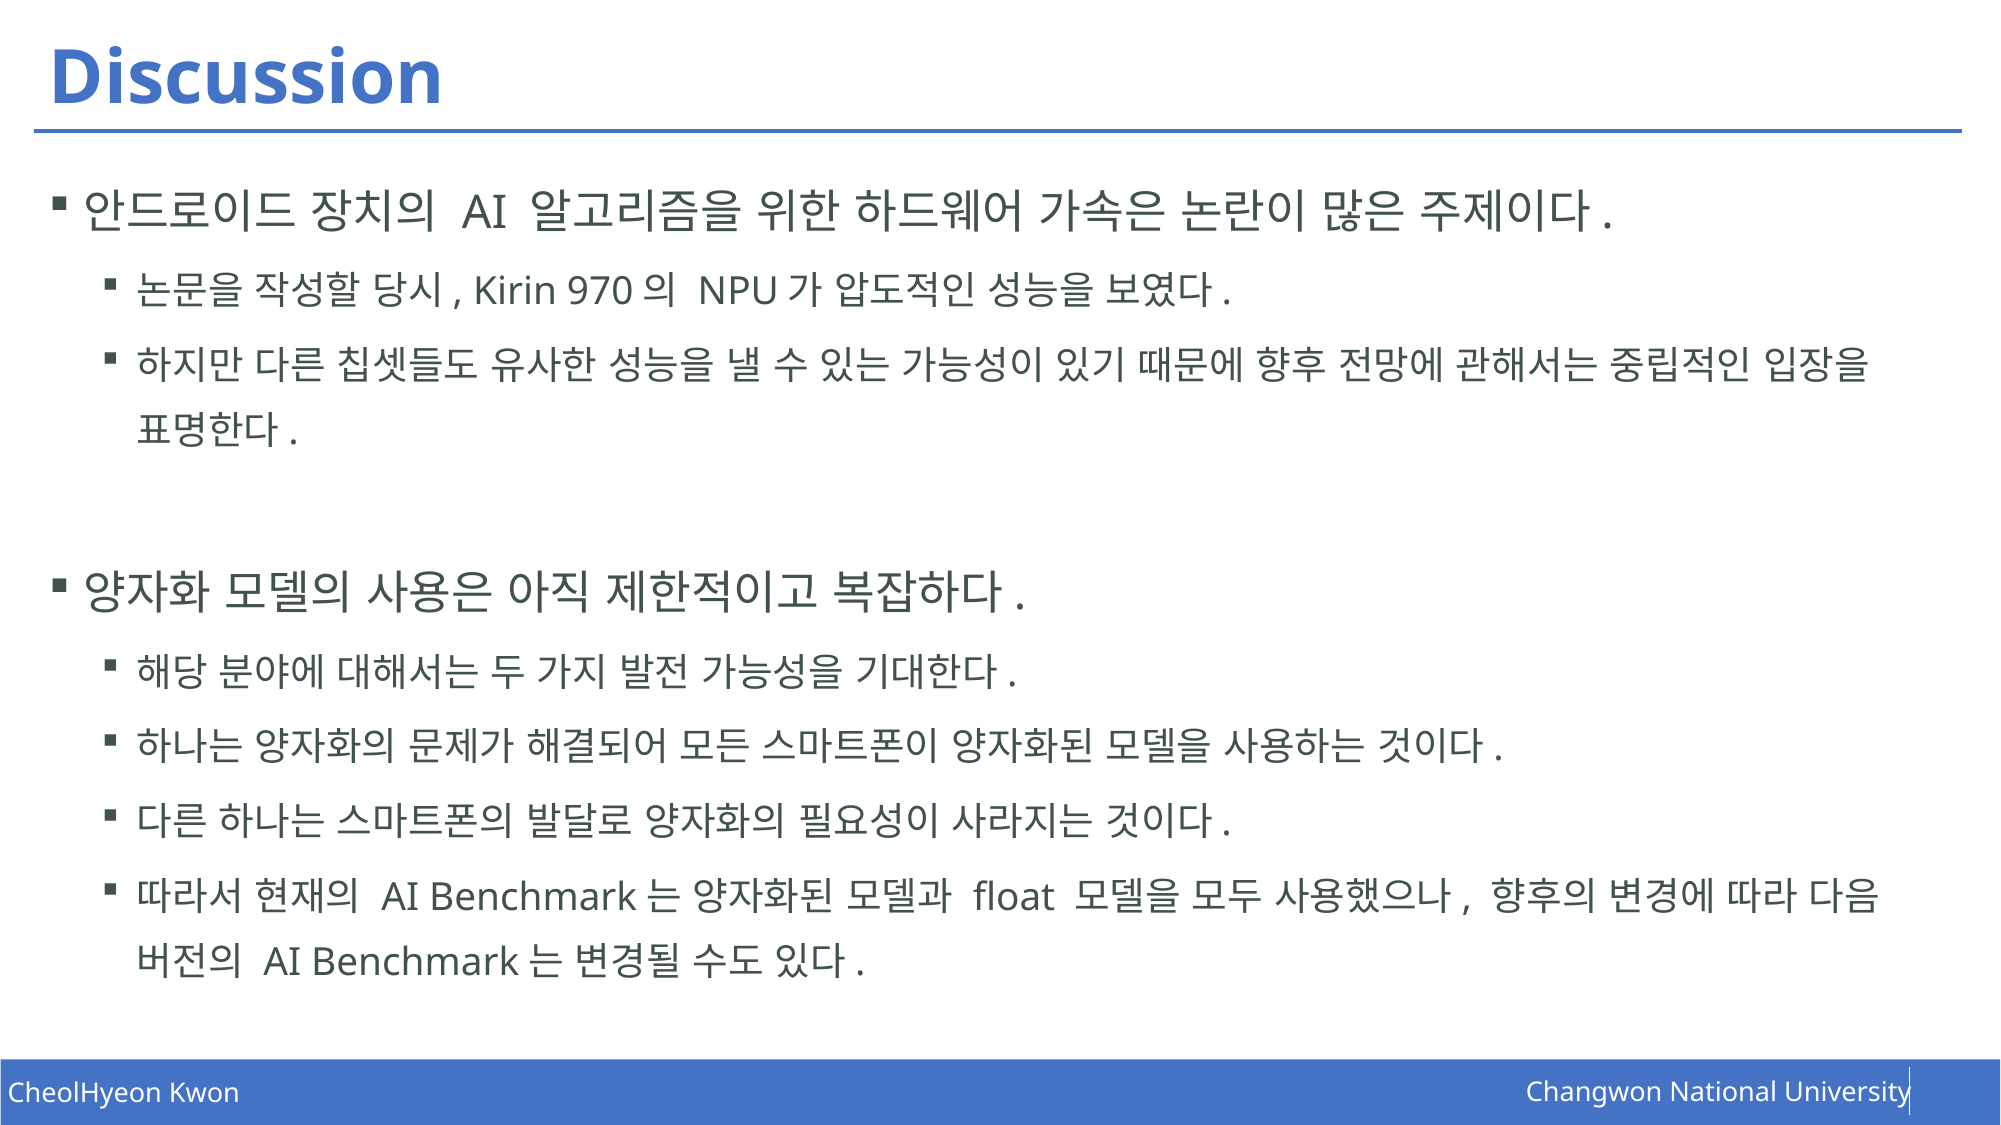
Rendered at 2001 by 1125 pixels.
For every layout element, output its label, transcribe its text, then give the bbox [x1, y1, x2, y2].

list 안드로이드 장치의 AI 알고리즘을 위한 하드웨어 가속은 논란이 많은 주제이다. 논문을 작성할 당시, Kirin 970의 NPU가 압도적인 성능을 보였다. 하지만 다른 칩셋들도 유사한 성능을 낼 수 있는 가능성이 있기 때문에 향후 전망에 관해서는 중립적인 입장을 표명한다. 양자화 모델의 사용은 아직 제한적이고 복잡하다. 해당 분야에 대해서는 두 가지 발전 가능성을 기대한다. 하나는 양자화의 문제가 해결되어 모든 스마트폰이 양자화된 모델을 사용하는 것이다. 다른 하나는 스마트폰의 발달로 양자화의 필요성이 사라지는 것이다. 따라서 현재의 AI Benchmark는 양자화된 모델과 float 모델을 모두 사용했으나, 향후의 변경에 따라 다음 버전의 AI Benchmark는 변경될 수도 있다. [33, 152, 1963, 997]
title Discussion [33, 21, 1963, 137]
